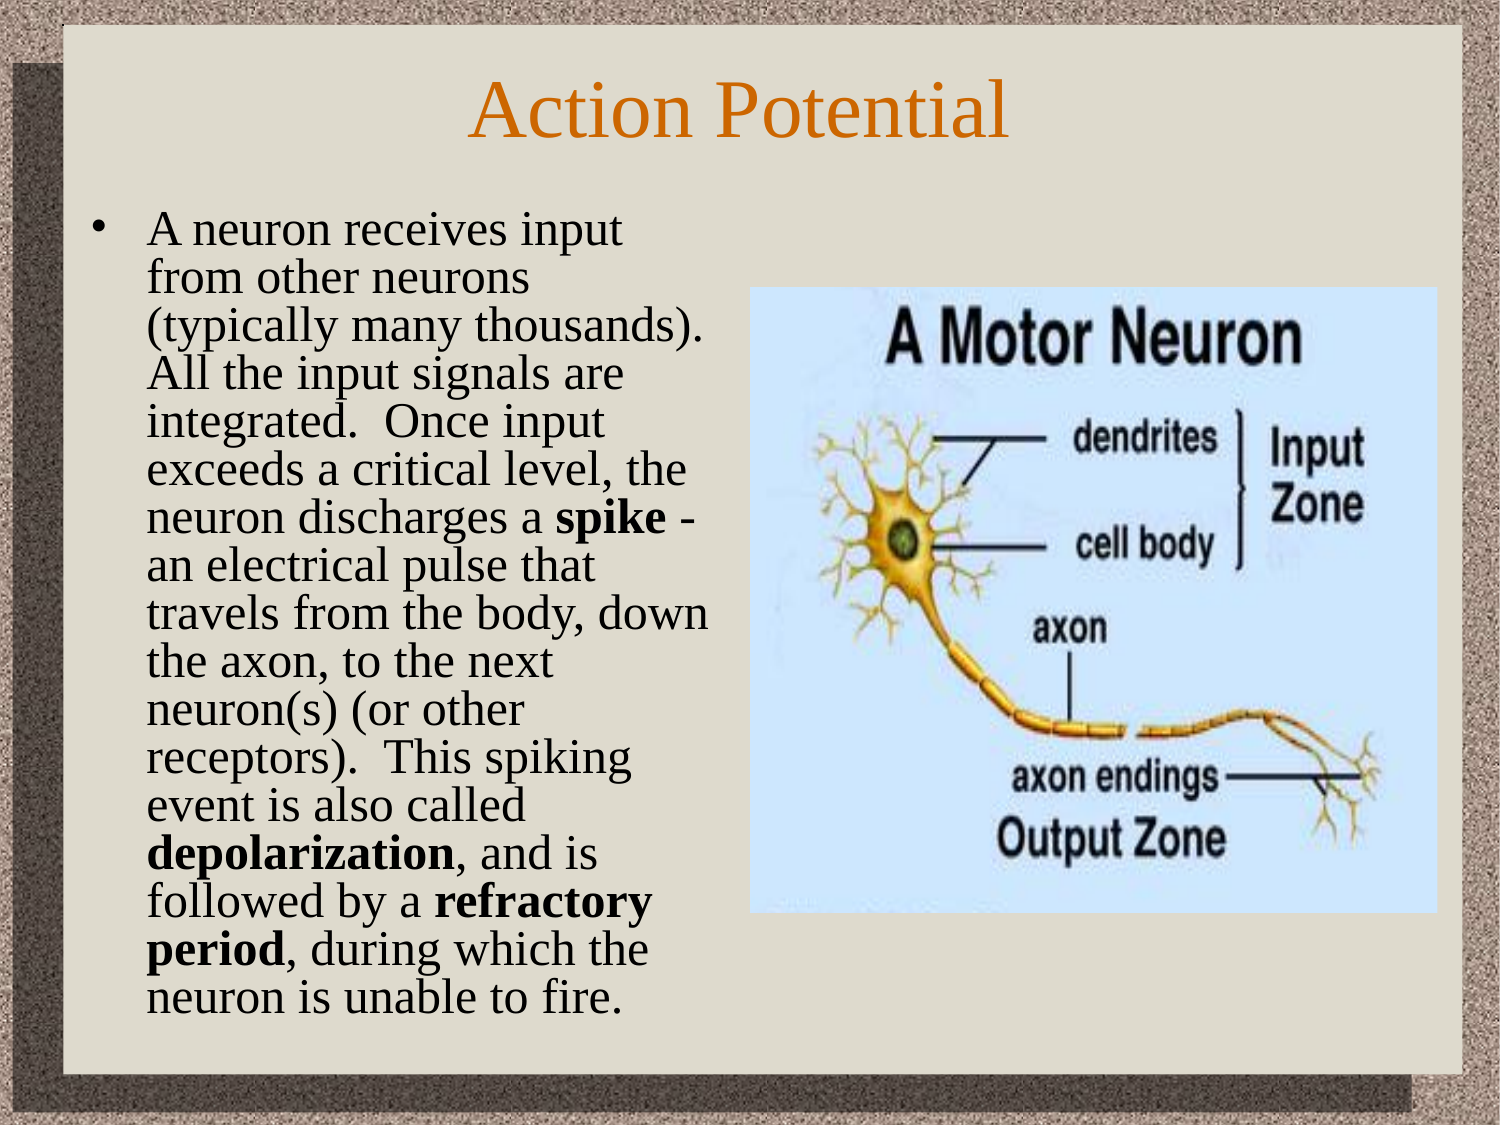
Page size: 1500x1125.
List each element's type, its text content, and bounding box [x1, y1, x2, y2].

title Action Potential [75, 45, 1425, 163]
picture [0, 0, 1500, 1125]
list A neuron receives input from other neurons (typically many thousands). All the input signals are integrated. Once input exceeds a critical level, the neuron discharges a spike - an electrical pulse that travels from the body, down the axon, to the next neuron(s) (or other receptors). This spiking event is also called depolarization, and is followed by a refractory period, during which the neuron is unable to fire. [75, 200, 738, 1088]
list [749, 287, 1438, 913]
